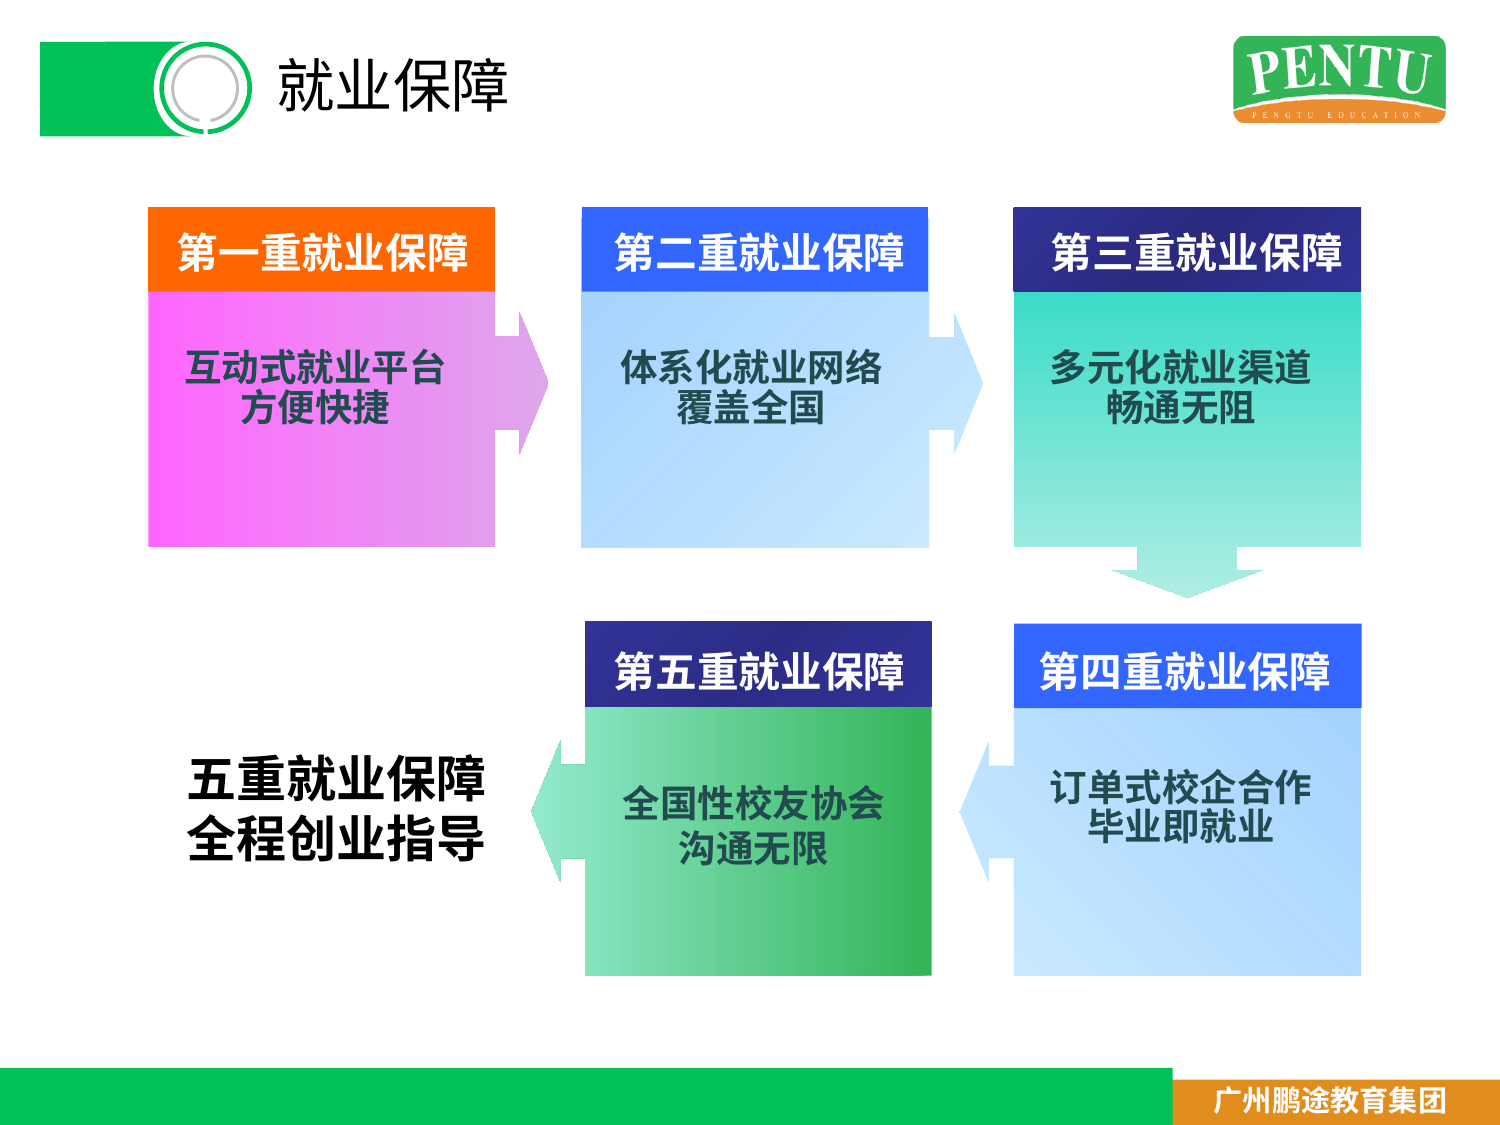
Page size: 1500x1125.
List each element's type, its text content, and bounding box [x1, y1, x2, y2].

text_box 全国性校友协会沟通无限 [601, 772, 907, 877]
text_box 五重就业保障 全程创业指导 [171, 739, 502, 875]
text_box [531, 707, 932, 976]
text_box 第一重就业保障 [161, 219, 484, 285]
text_box [581, 207, 928, 292]
picture [1210, 19, 1473, 142]
text_box 互动式就业平台 方便快捷 [145, 352, 486, 435]
text_box 第二重就业保障 [598, 219, 921, 285]
title 就业保障 [261, 41, 1239, 126]
text_box [959, 647, 1361, 976]
text_box [1013, 207, 1362, 292]
text_box 体系化就业网络 覆盖全国 [581, 352, 922, 435]
text_box [1014, 623, 1362, 709]
text_box 订单式校企合作 毕业即就业 [1010, 772, 1352, 854]
text_box [1013, 292, 1362, 598]
text_box [581, 219, 982, 548]
text_box 第三重就业保障 [1035, 219, 1358, 285]
text_box [585, 621, 932, 707]
text_box 第四重就业保障 [1024, 638, 1347, 704]
text_box [148, 207, 495, 292]
text_box [148, 292, 549, 548]
text_box 第五重就业保障 [598, 638, 921, 704]
text_box 多元化就业渠道 畅通无阻 [1010, 352, 1352, 435]
